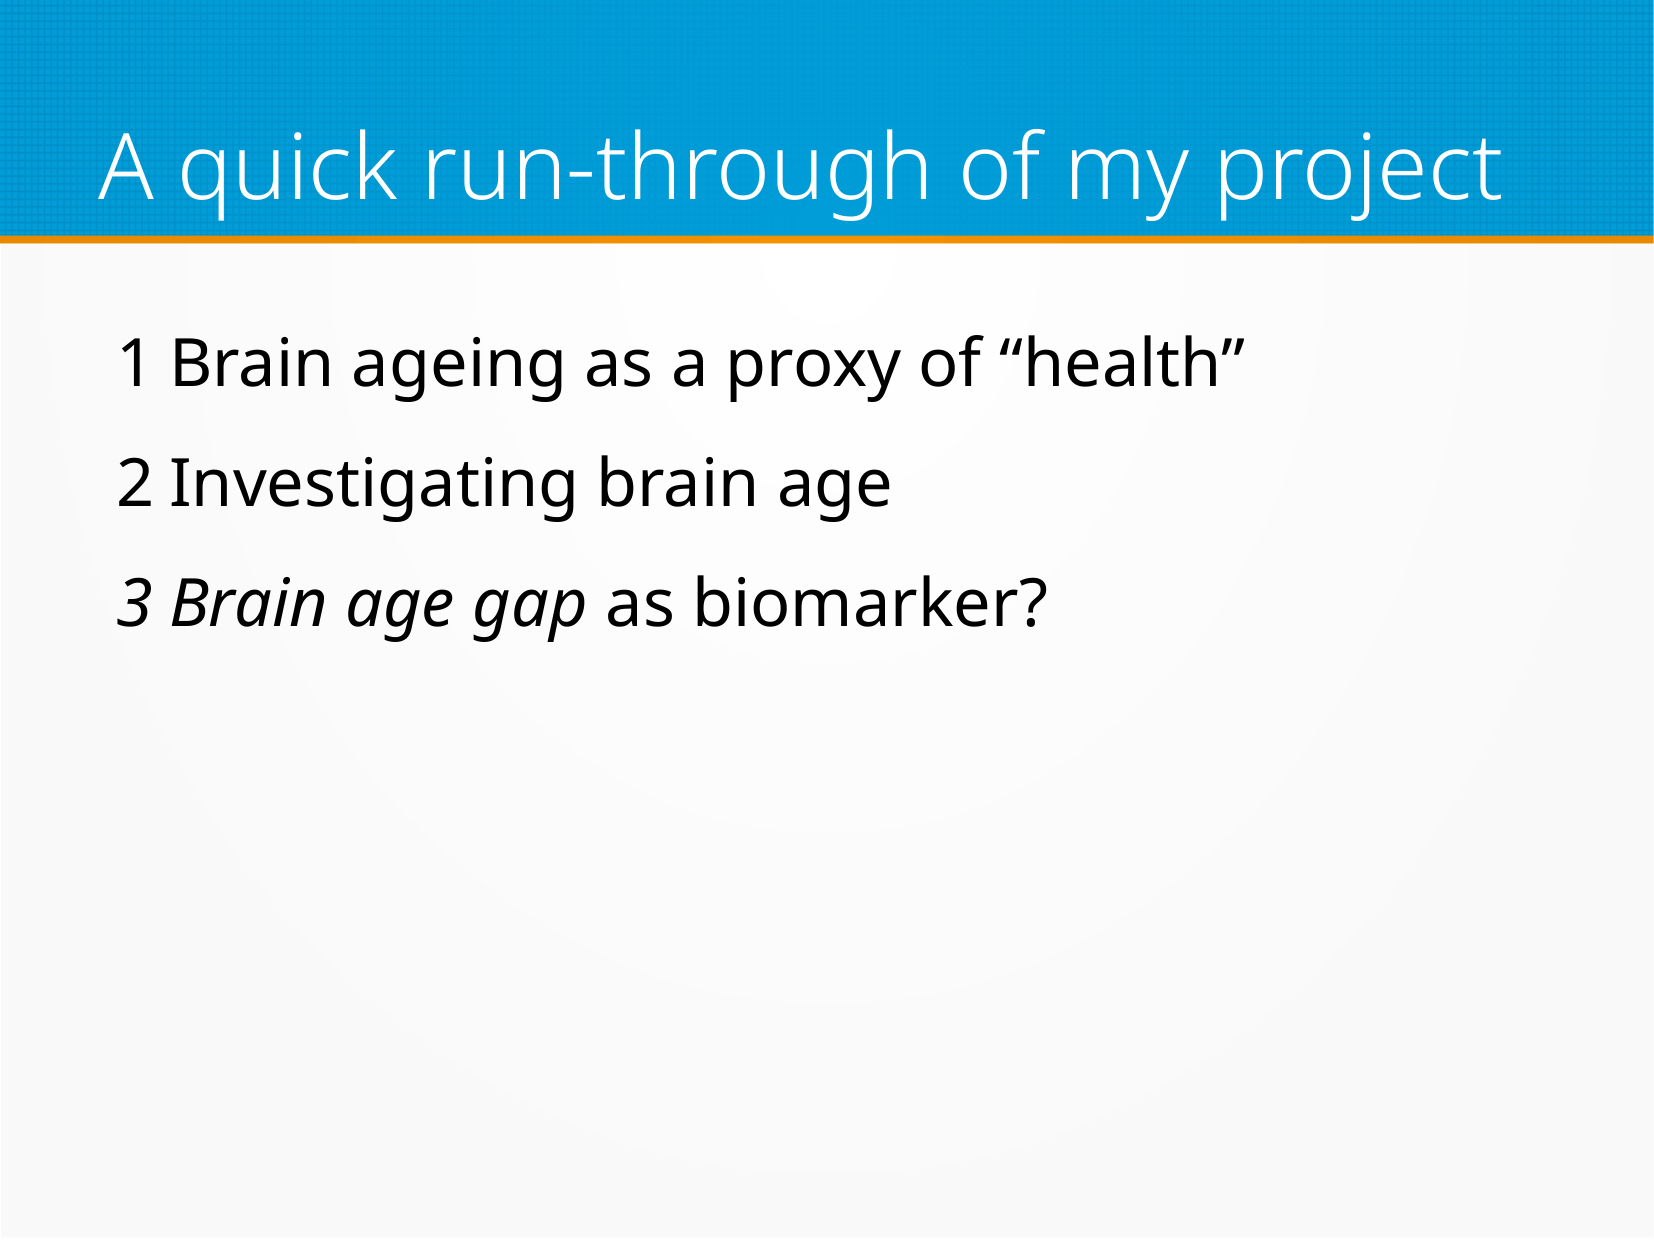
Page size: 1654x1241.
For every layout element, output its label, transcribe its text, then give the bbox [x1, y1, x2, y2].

list Brain ageing as a proxy of “health” Investigating brain age Brain age gap as biomarker? [98, 315, 1594, 1080]
picture [0, 236, 1654, 1241]
title A quick run-through of my project [98, 19, 1654, 227]
